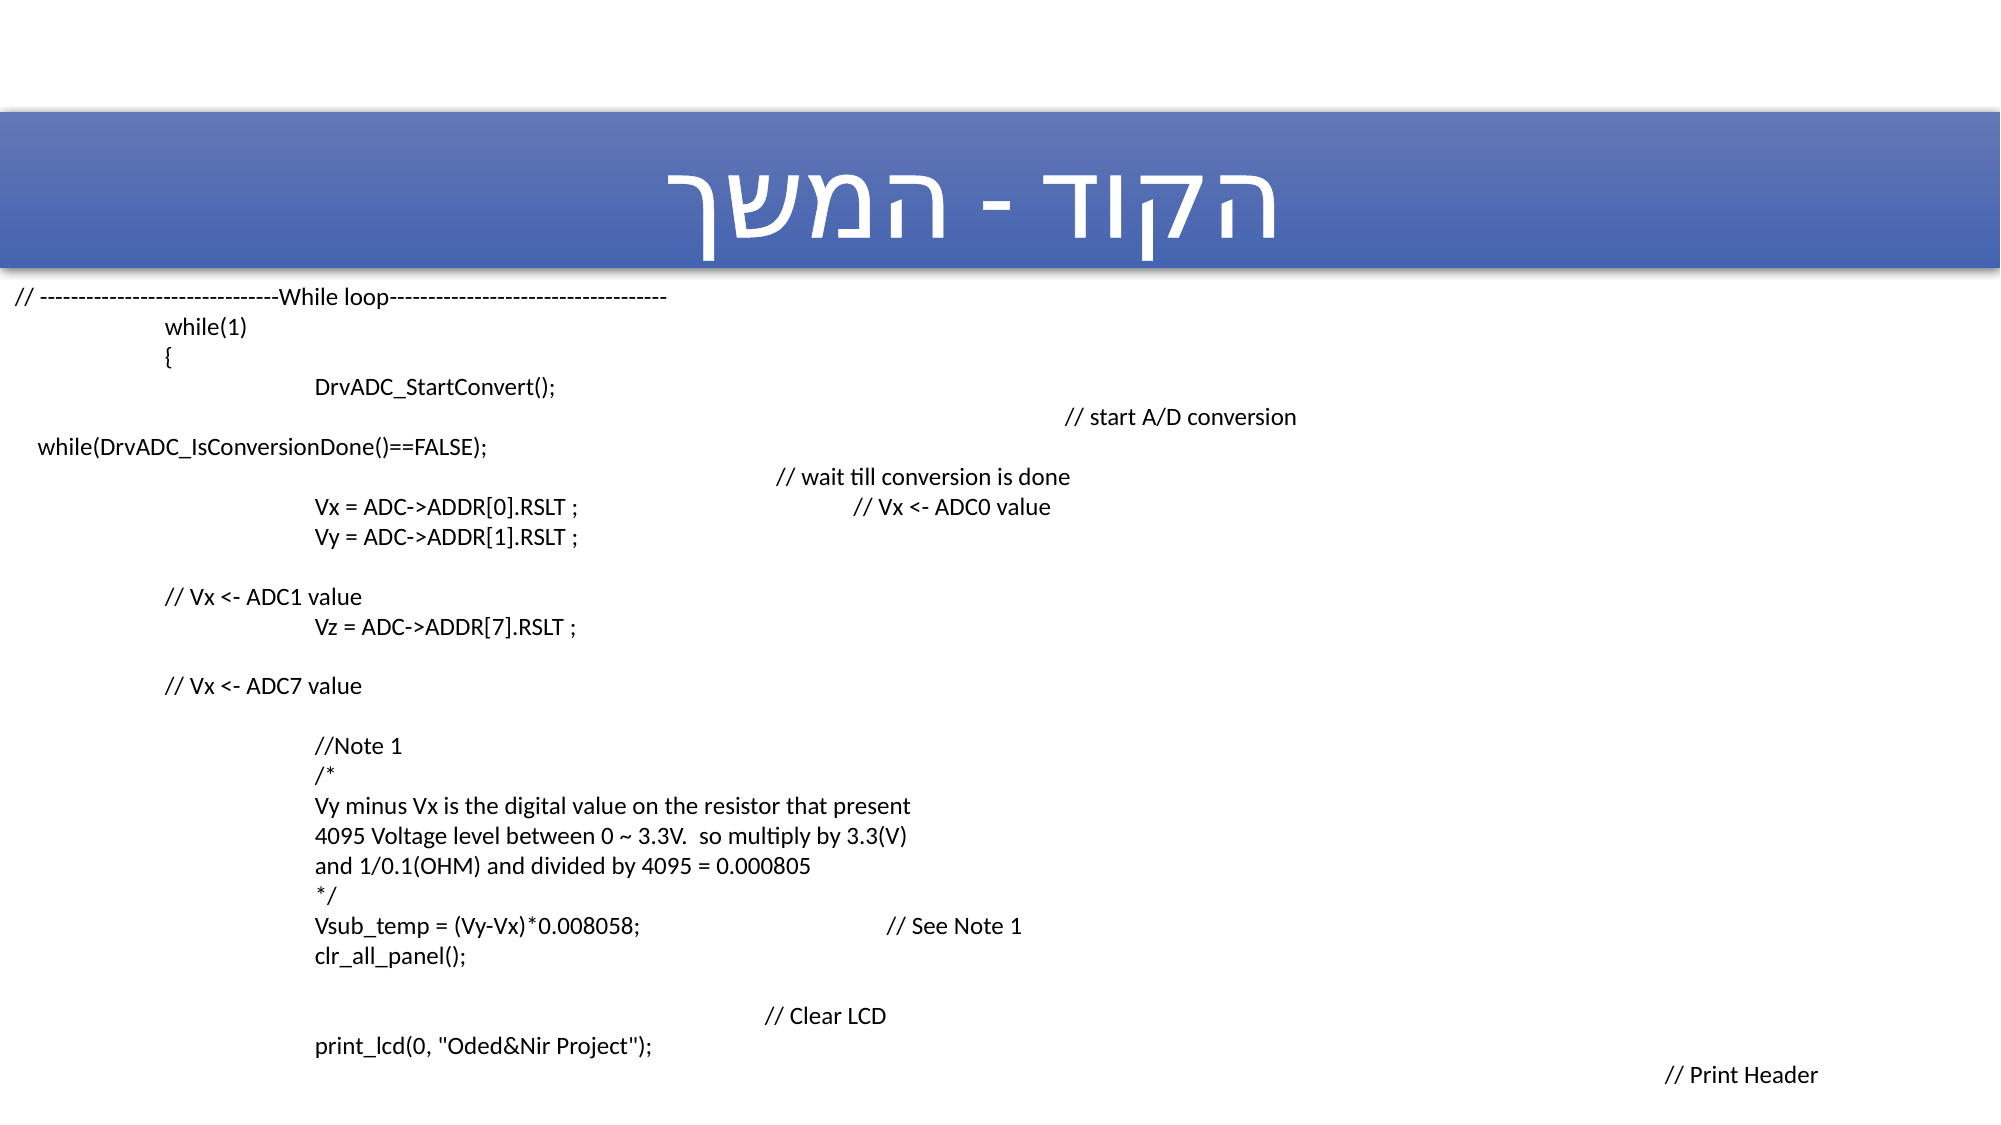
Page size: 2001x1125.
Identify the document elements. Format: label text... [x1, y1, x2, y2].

text_box // -------------------------------While loop------------------------------------ while(1) { DrvADC_StartConvert(); // start A/D conversion while(DrvADC_IsConversionDone()==FALSE); // wait till conversion is done Vx = ADC->ADDR[0].RSLT ; // Vx <- ADC0 value Vy = ADC->ADDR[1].RSLT ; // Vx <- ADC1 value Vz = ADC->ADDR[7].RSLT ; // Vx <- ADC7 value //Note 1 /* Vy minus Vx is the digital value on the resistor that present 4095 Voltage level between 0 ~ 3.3V. so multiply by 3.3(V) and 1/0.1(OHM) and divided by 4095 = 0.000805 */ Vsub_temp = (Vy-Vx)*0.008058; // See Note 1 clr_all_panel(); // Clear LCD print_lcd(0, "Oded&Nir Project"); // Print Header [0, 273, 2000, 1097]
text_box הקוד - המשך [648, 117, 1300, 268]
text_box [0, 112, 2000, 268]
